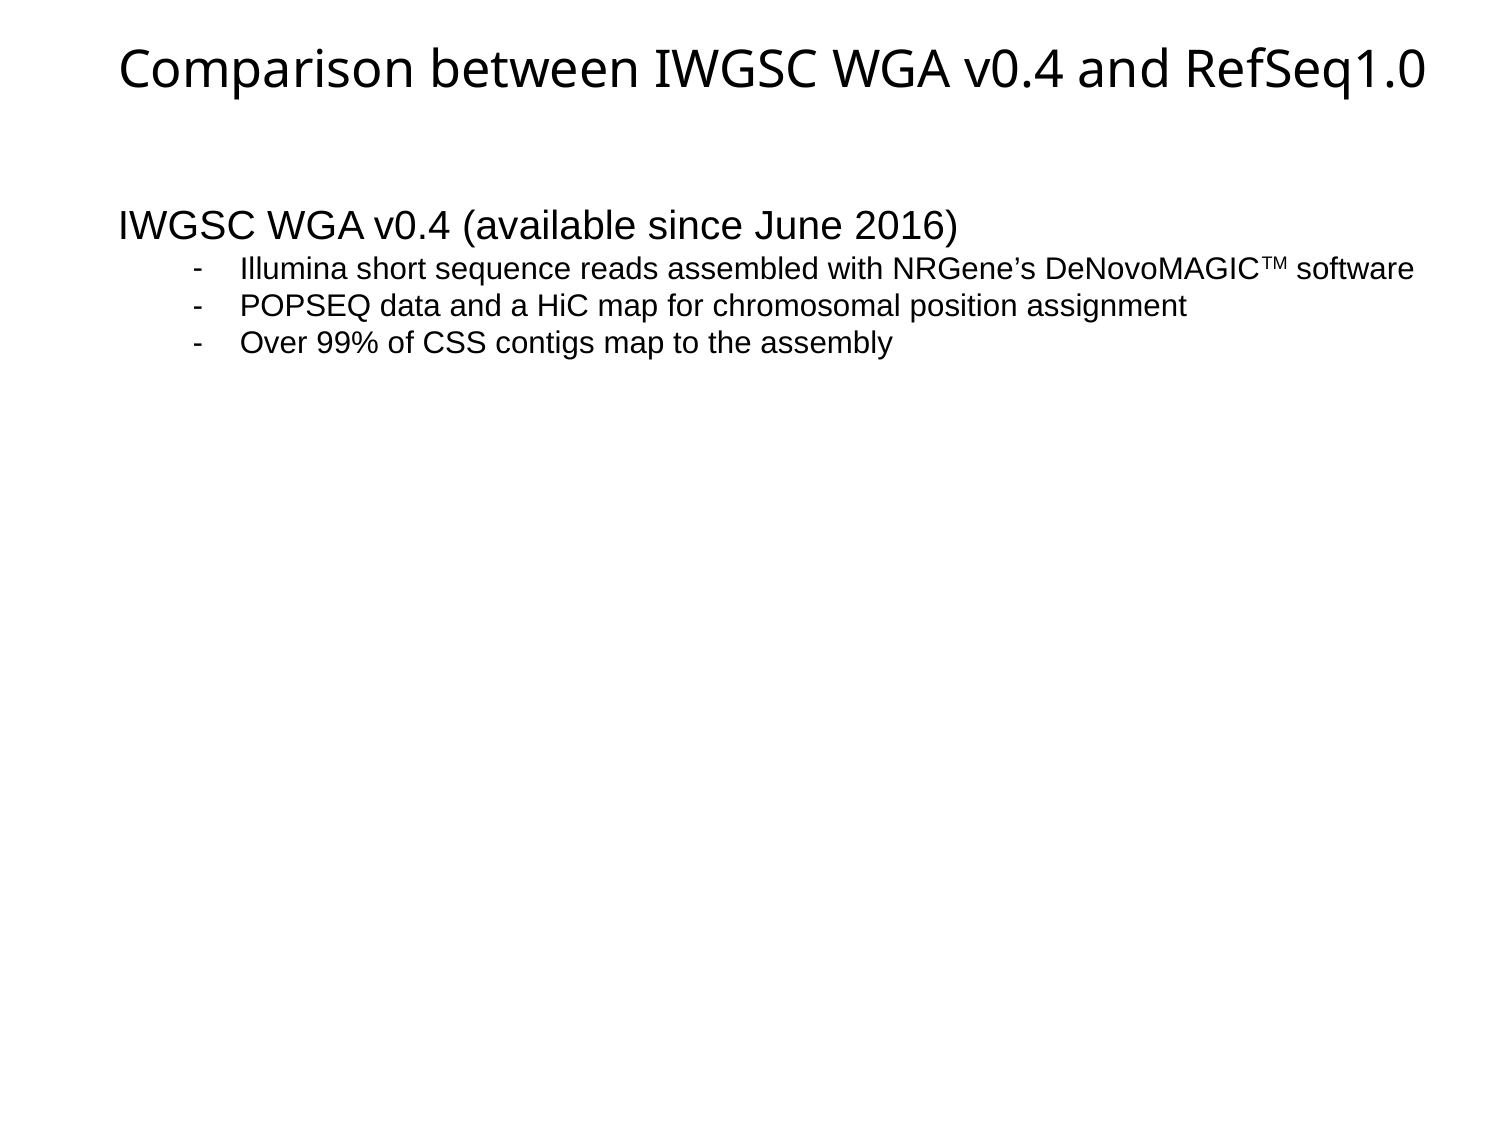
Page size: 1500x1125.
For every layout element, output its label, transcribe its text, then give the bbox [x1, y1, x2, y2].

title Comparison between IWGSC WGA v0.4 and RefSeq1.0 [103, 1, 1485, 140]
text_box IWGSC WGA v0.4 (available since June 2016) Illumina short sequence reads assembled with NRGene’s DeNovoMAGICTM software POPSEQ data and a HiC map for chromosomal position assignment Over 99% of CSS contigs map to the assembly [103, 191, 1485, 368]
